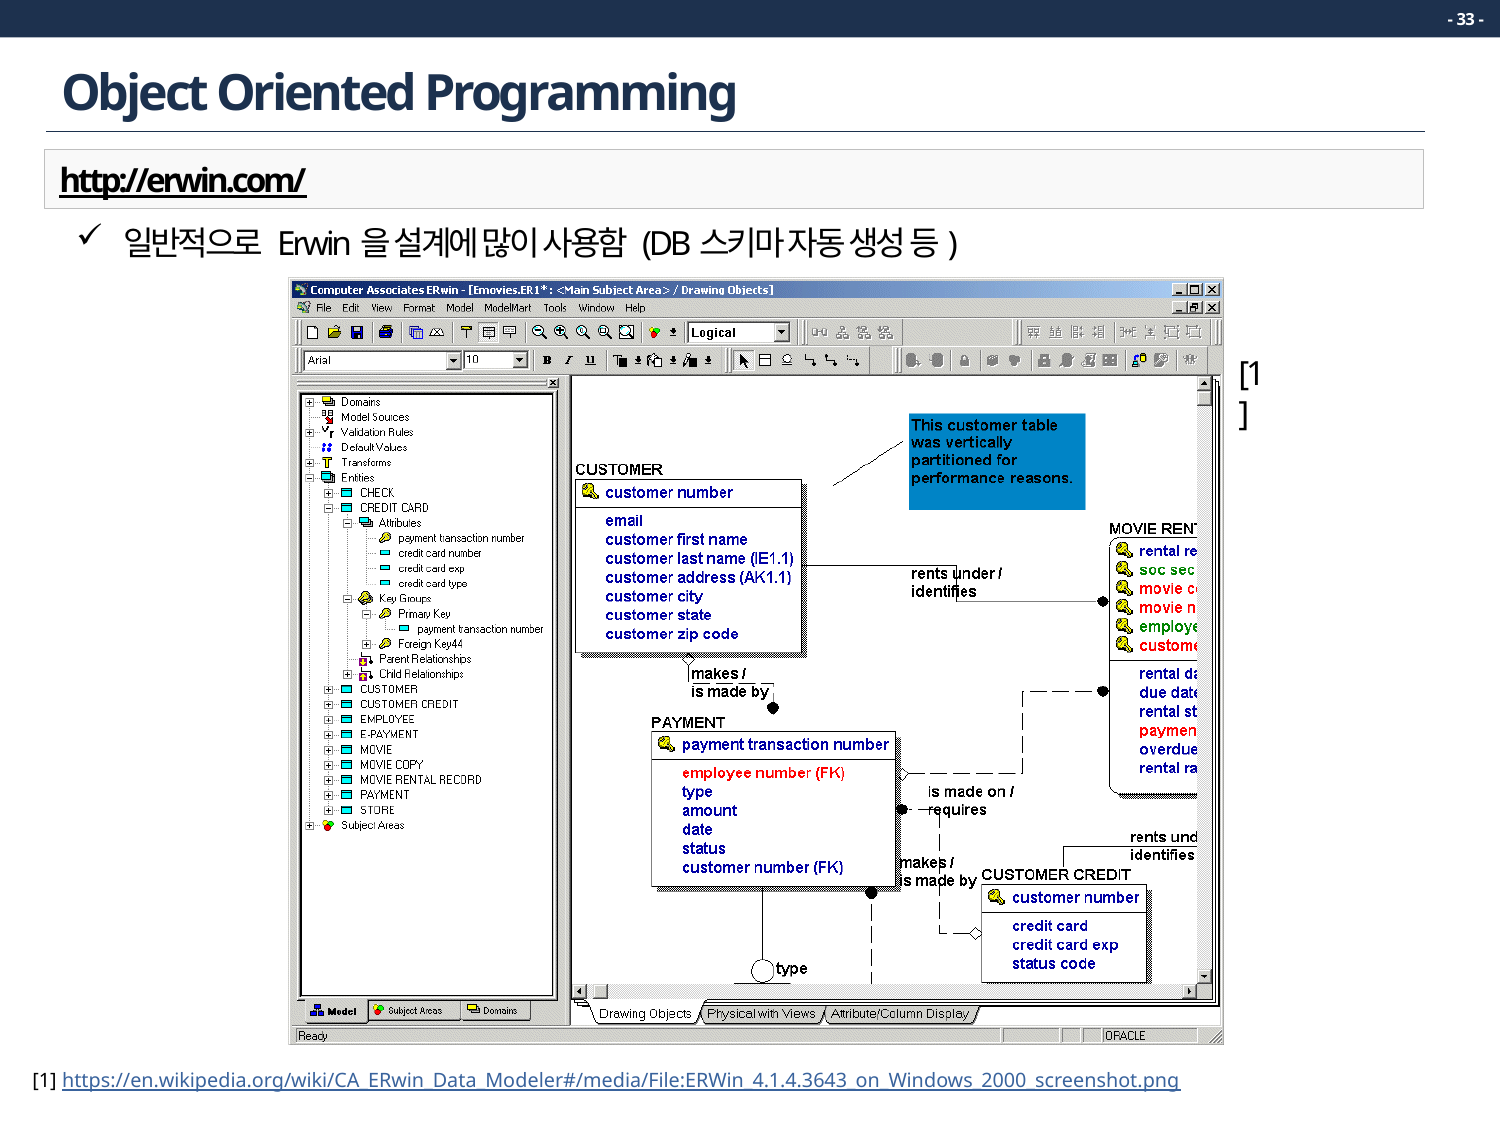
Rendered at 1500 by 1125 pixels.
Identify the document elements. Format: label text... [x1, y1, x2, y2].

text_box http://erwin.com/ [43, 147, 1426, 210]
text_box 일반적으로 Erwin을 설계에 많이 사용함 (DB스키마 자동 생성 등) [61, 214, 1411, 270]
picture [288, 276, 1224, 1046]
text_box [1] https://en.wikipedia.org/wiki/CA_ERwin_Data_Modeler#/media/File:ERWin_4.1.4.3643_on_Windows_2000_screenshot.png [17, 1060, 1201, 1103]
text_box - 33 - [1238, 1, 1499, 40]
title Object Oriented Programming [46, 43, 1194, 130]
text_box [1] [1228, 344, 1288, 440]
text_box [0, 0, 1500, 38]
